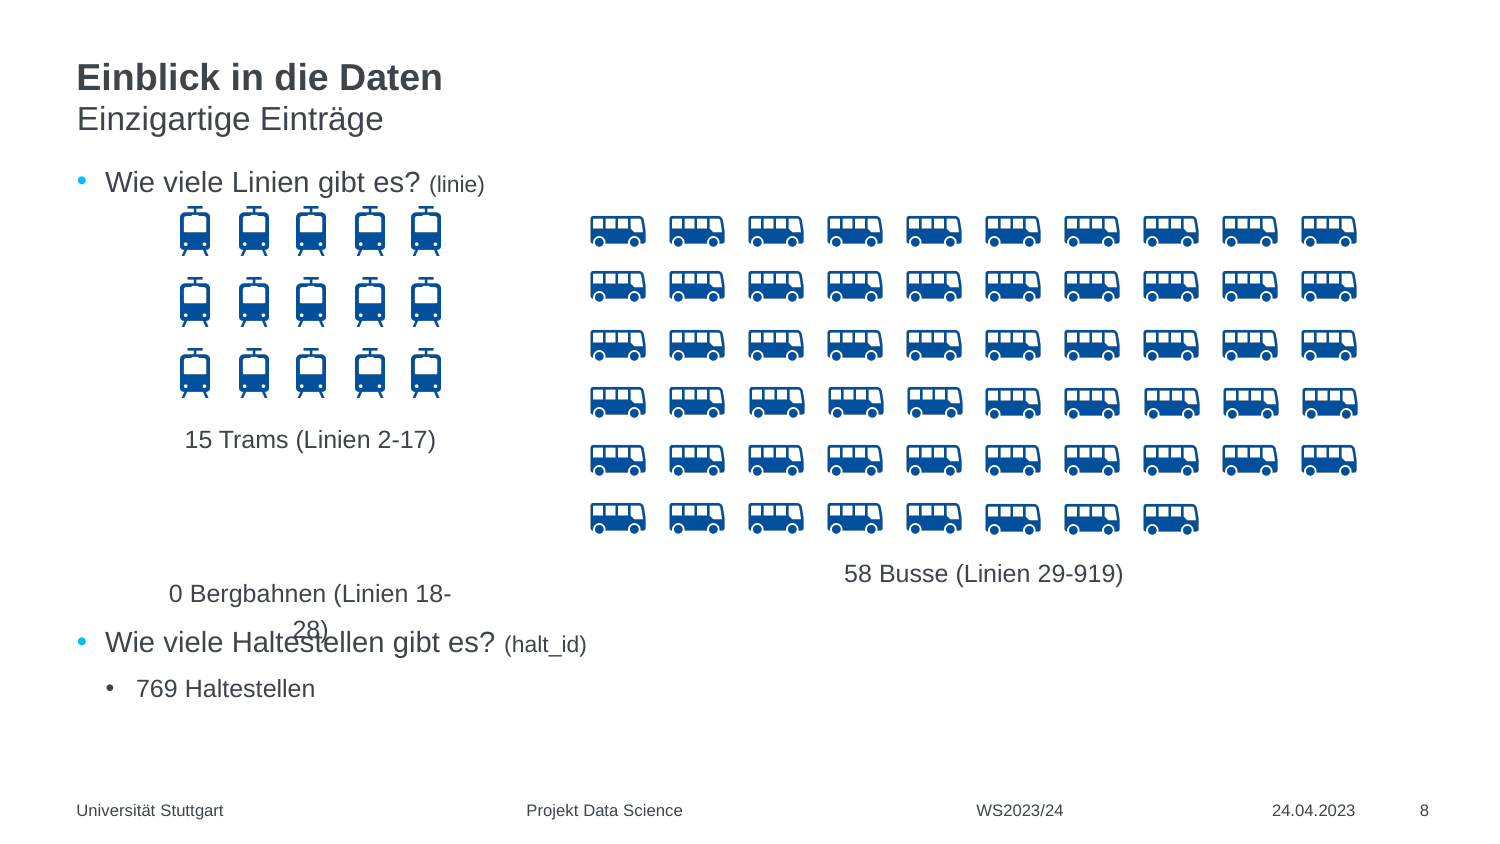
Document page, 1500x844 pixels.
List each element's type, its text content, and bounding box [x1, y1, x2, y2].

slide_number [1272, 799, 1360, 821]
text_box 15 Trams (Linien 2-17) 0 Bergbahnen (Linien 18-28) [151, 417, 470, 644]
list Wie viele Linien gibt es? (linie) Wie viele Haltestellen gibt es? (halt_id) 769 Haltestellen [76, 156, 1430, 773]
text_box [588, 201, 1360, 549]
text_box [165, 201, 456, 403]
list Einzigartige Einträge [76, 89, 1430, 131]
footer Universität Stuttgart Projekt Data Science WS2023/24 [76, 799, 1072, 821]
title Einblick in die Daten [76, 58, 1430, 89]
text_box 58 Busse (Linien 29-919) [825, 551, 1144, 588]
slide_number 8 [1392, 799, 1430, 821]
